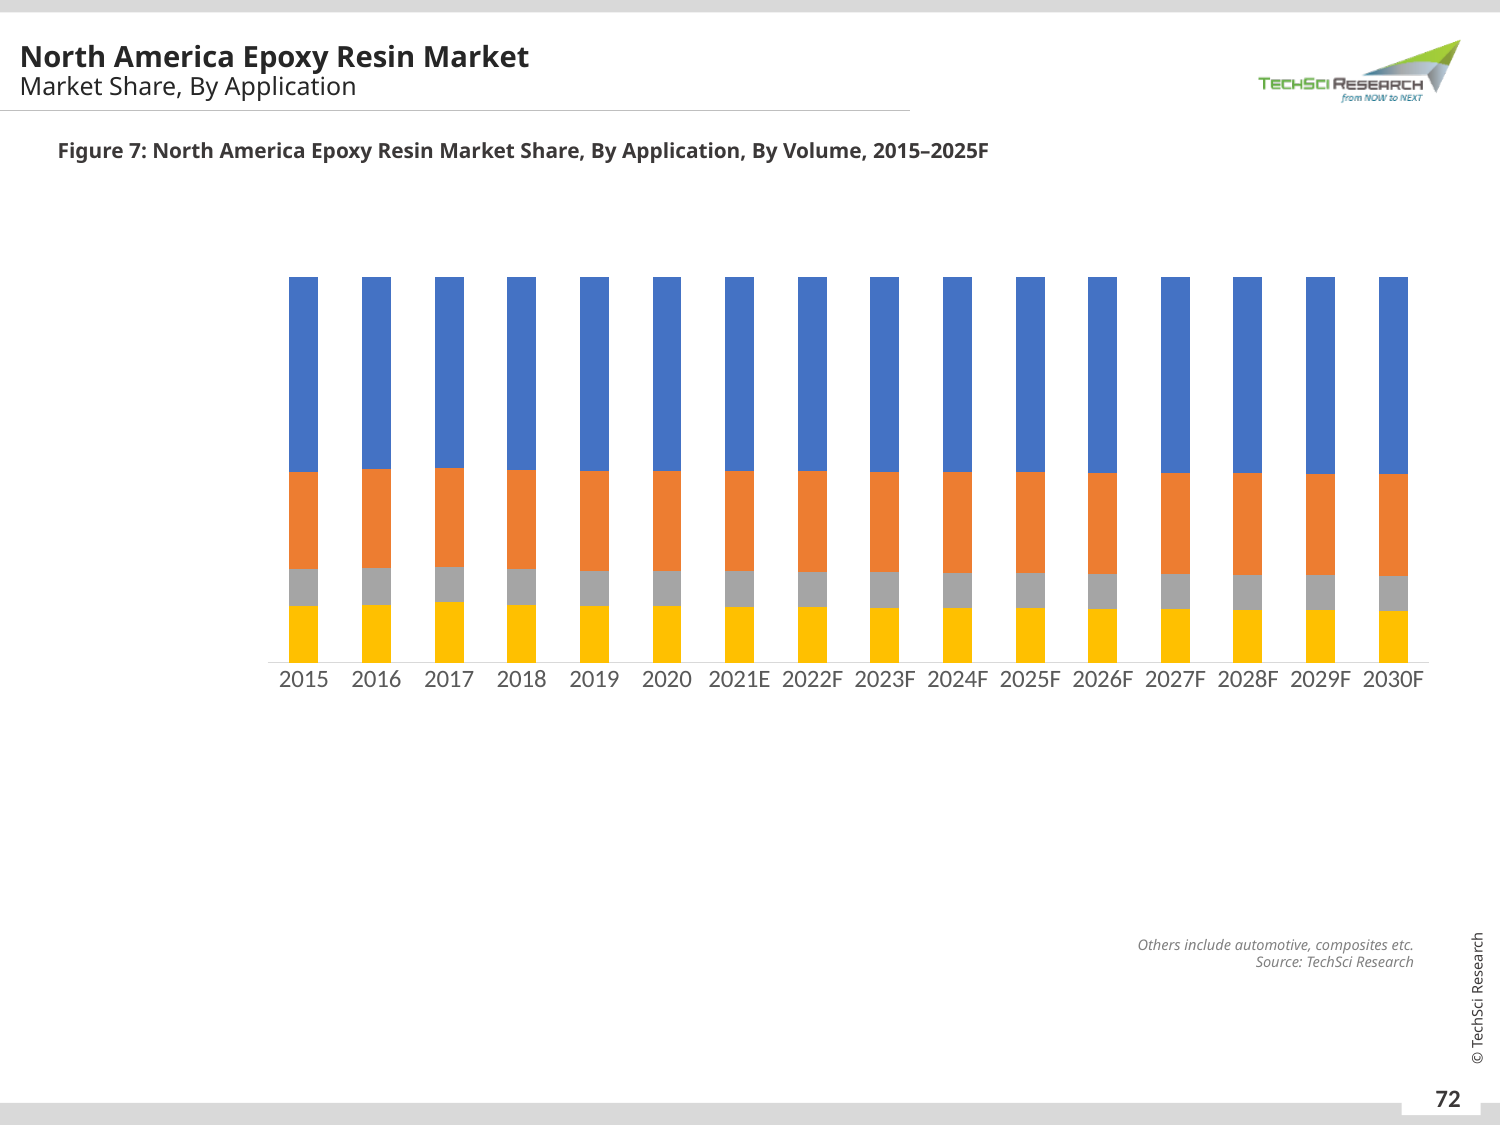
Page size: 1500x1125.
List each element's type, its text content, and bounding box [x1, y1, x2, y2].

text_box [745, 958, 1429, 979]
text_box Figure 7: North America Epoxy Resin Market Share, By Application, By Volume, 2015–2025F [42, 118, 1488, 171]
list North America Epoxy Resin Market Market Share, By Application [4, 21, 1209, 122]
picture [1257, 39, 1461, 104]
chart [4, 199, 1500, 958]
